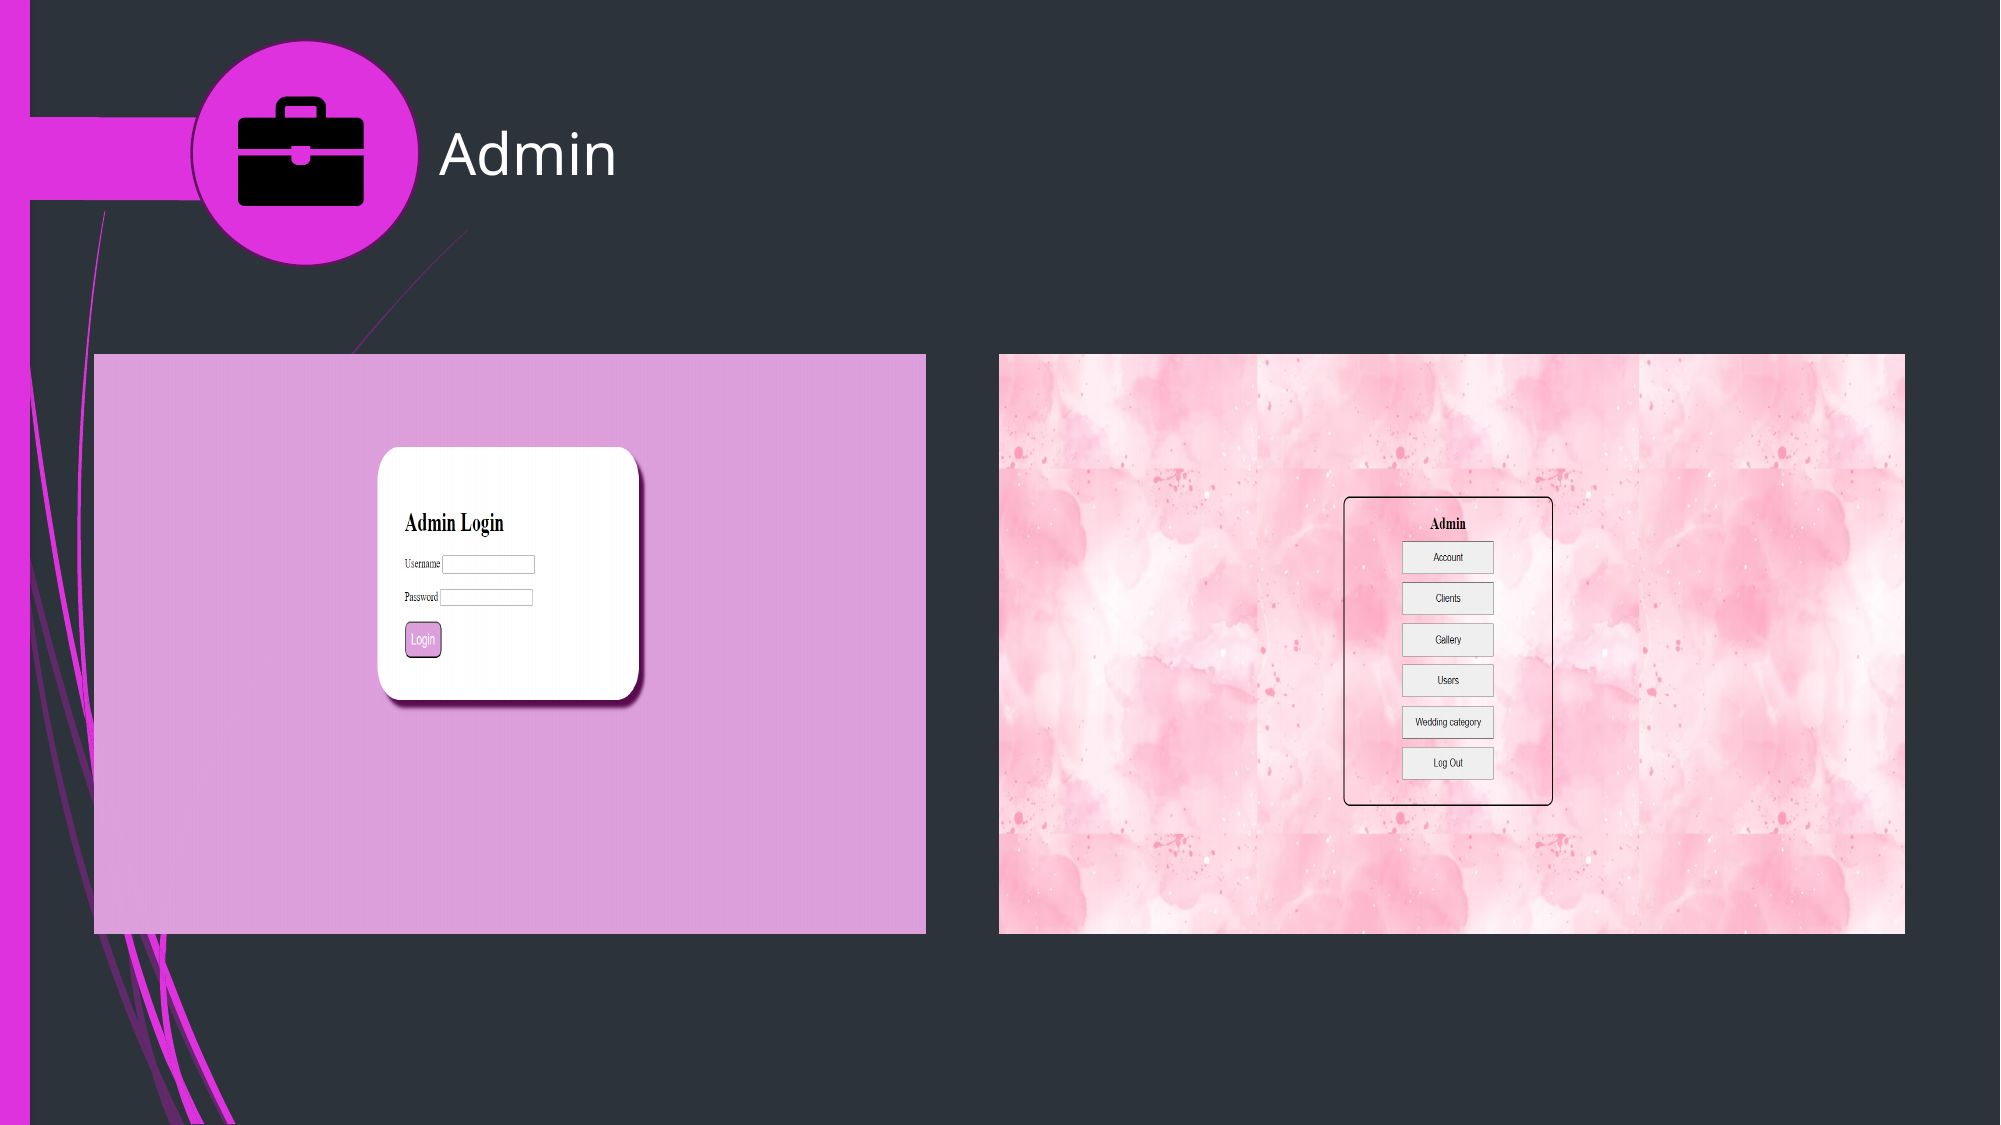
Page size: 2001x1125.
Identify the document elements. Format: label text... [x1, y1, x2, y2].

picture [999, 353, 1905, 935]
text_box [190, 38, 421, 268]
picture [222, 79, 373, 230]
text_box Admin [424, 110, 653, 195]
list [94, 353, 926, 935]
